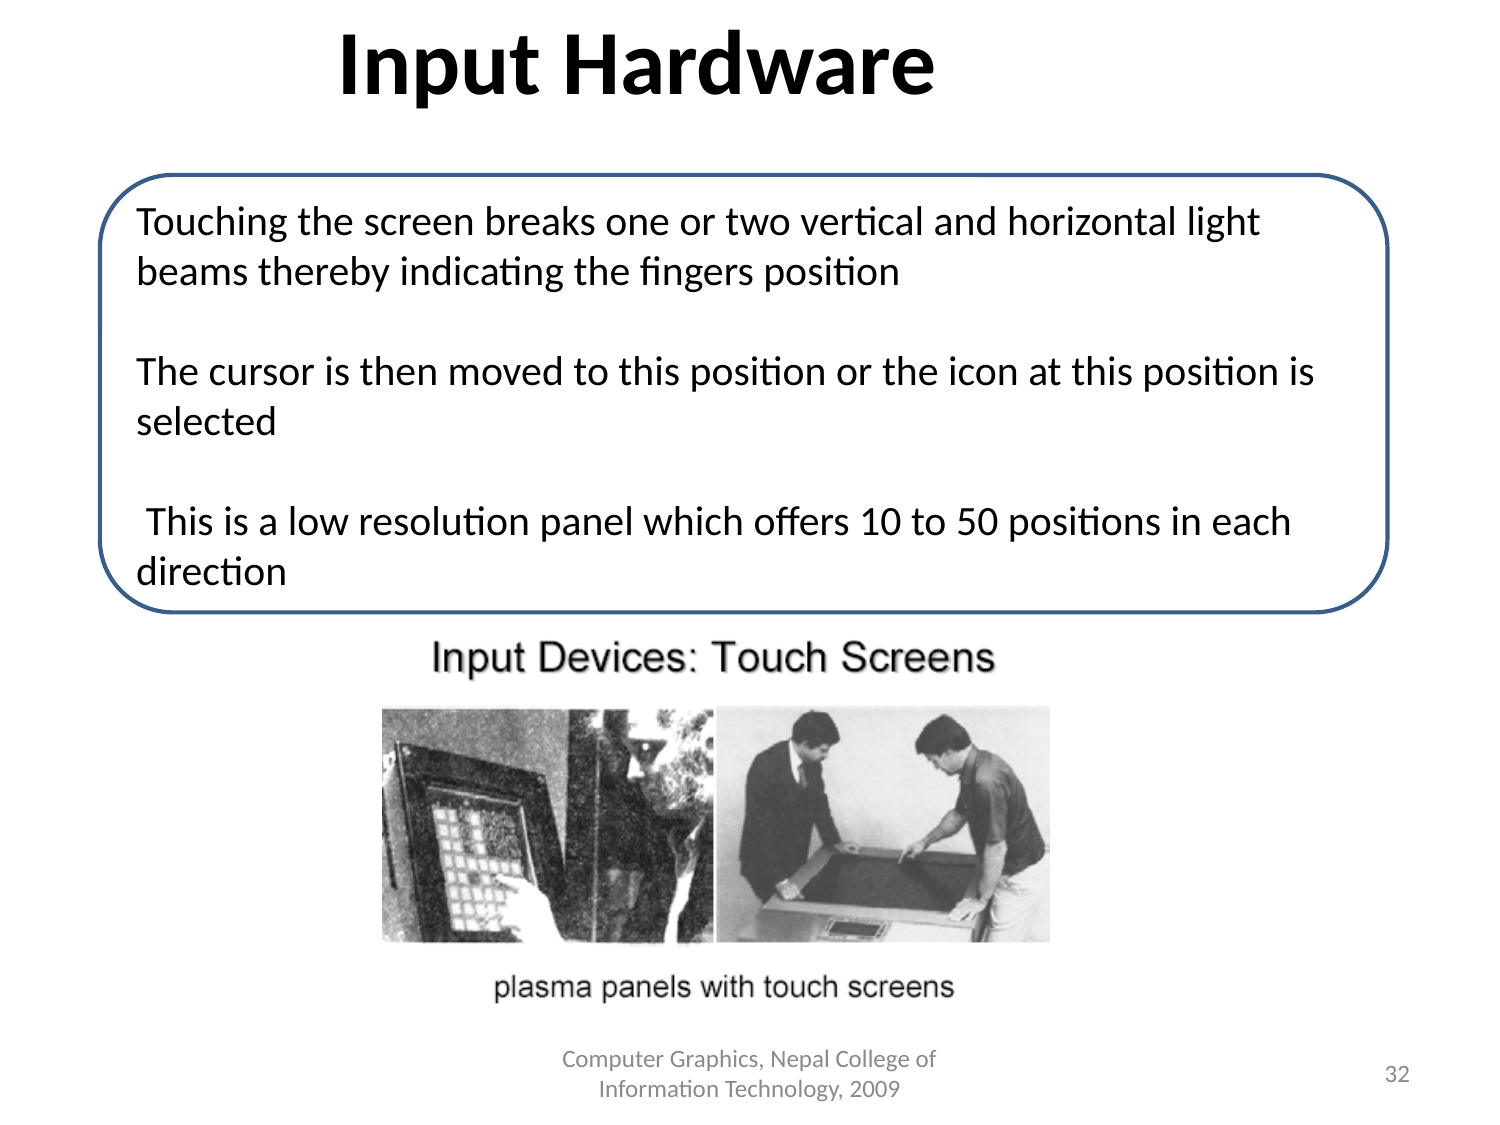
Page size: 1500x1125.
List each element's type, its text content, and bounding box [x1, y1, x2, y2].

text_box Input Hardware [0, 0, 1275, 179]
picture [382, 627, 1051, 1013]
text_box ‹#› [1074, 1042, 1425, 1103]
text_box Computer Graphics, Nepal College of Information Technology, 2009 [512, 1042, 988, 1103]
text_box Touching the screen breaks one or two vertical and horizontal light beams thereby indicating the fingers position The cursor is then moved to this position or the icon at this position is selected This is a low resolution panel which offers 10 to 50 positions in each direction [99, 174, 1388, 613]
